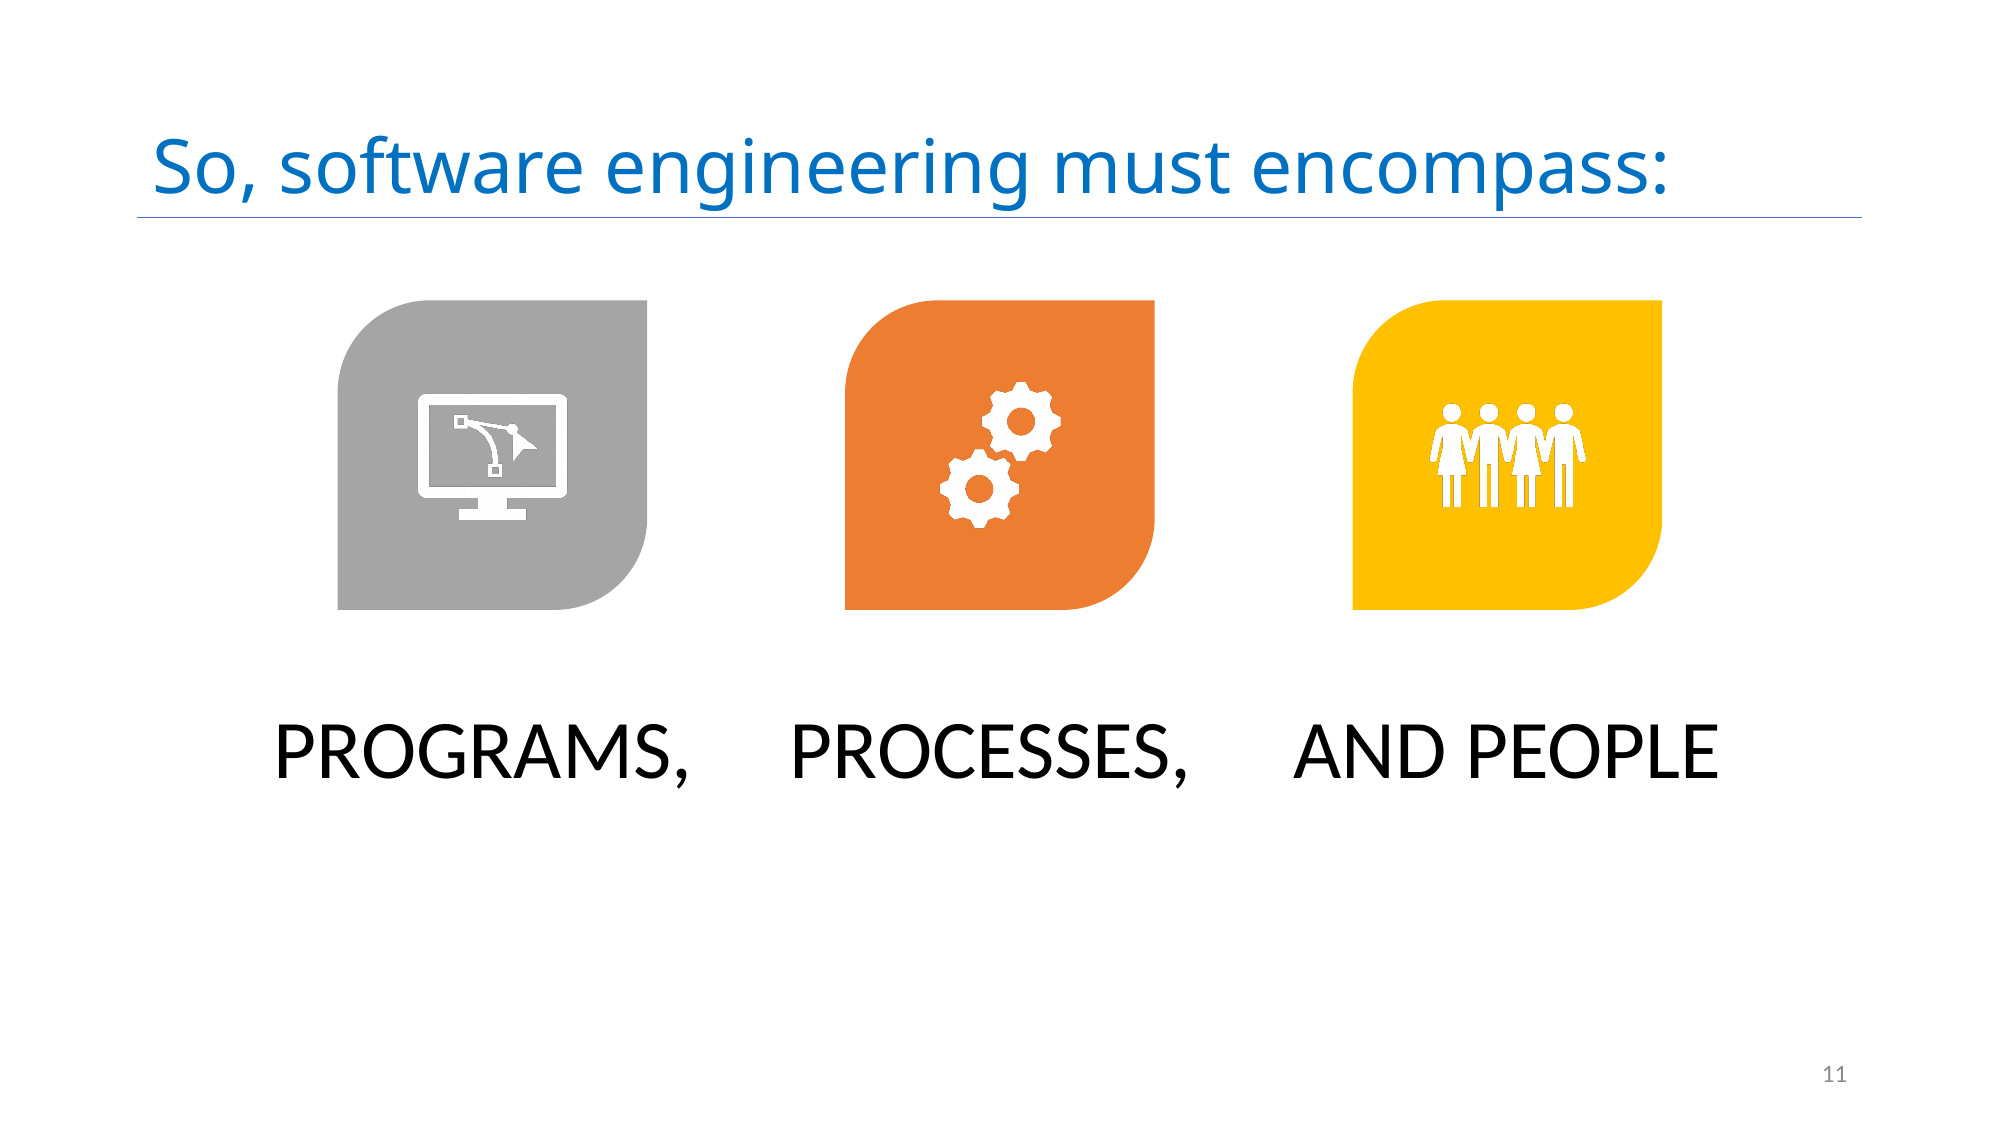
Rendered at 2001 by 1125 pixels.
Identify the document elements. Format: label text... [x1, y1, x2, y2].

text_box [747, 300, 1253, 825]
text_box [1253, 300, 1762, 825]
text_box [238, 300, 747, 825]
title So, software engineering must encompass: [137, 0, 1863, 218]
slide_number 11 [1412, 1042, 1863, 1103]
